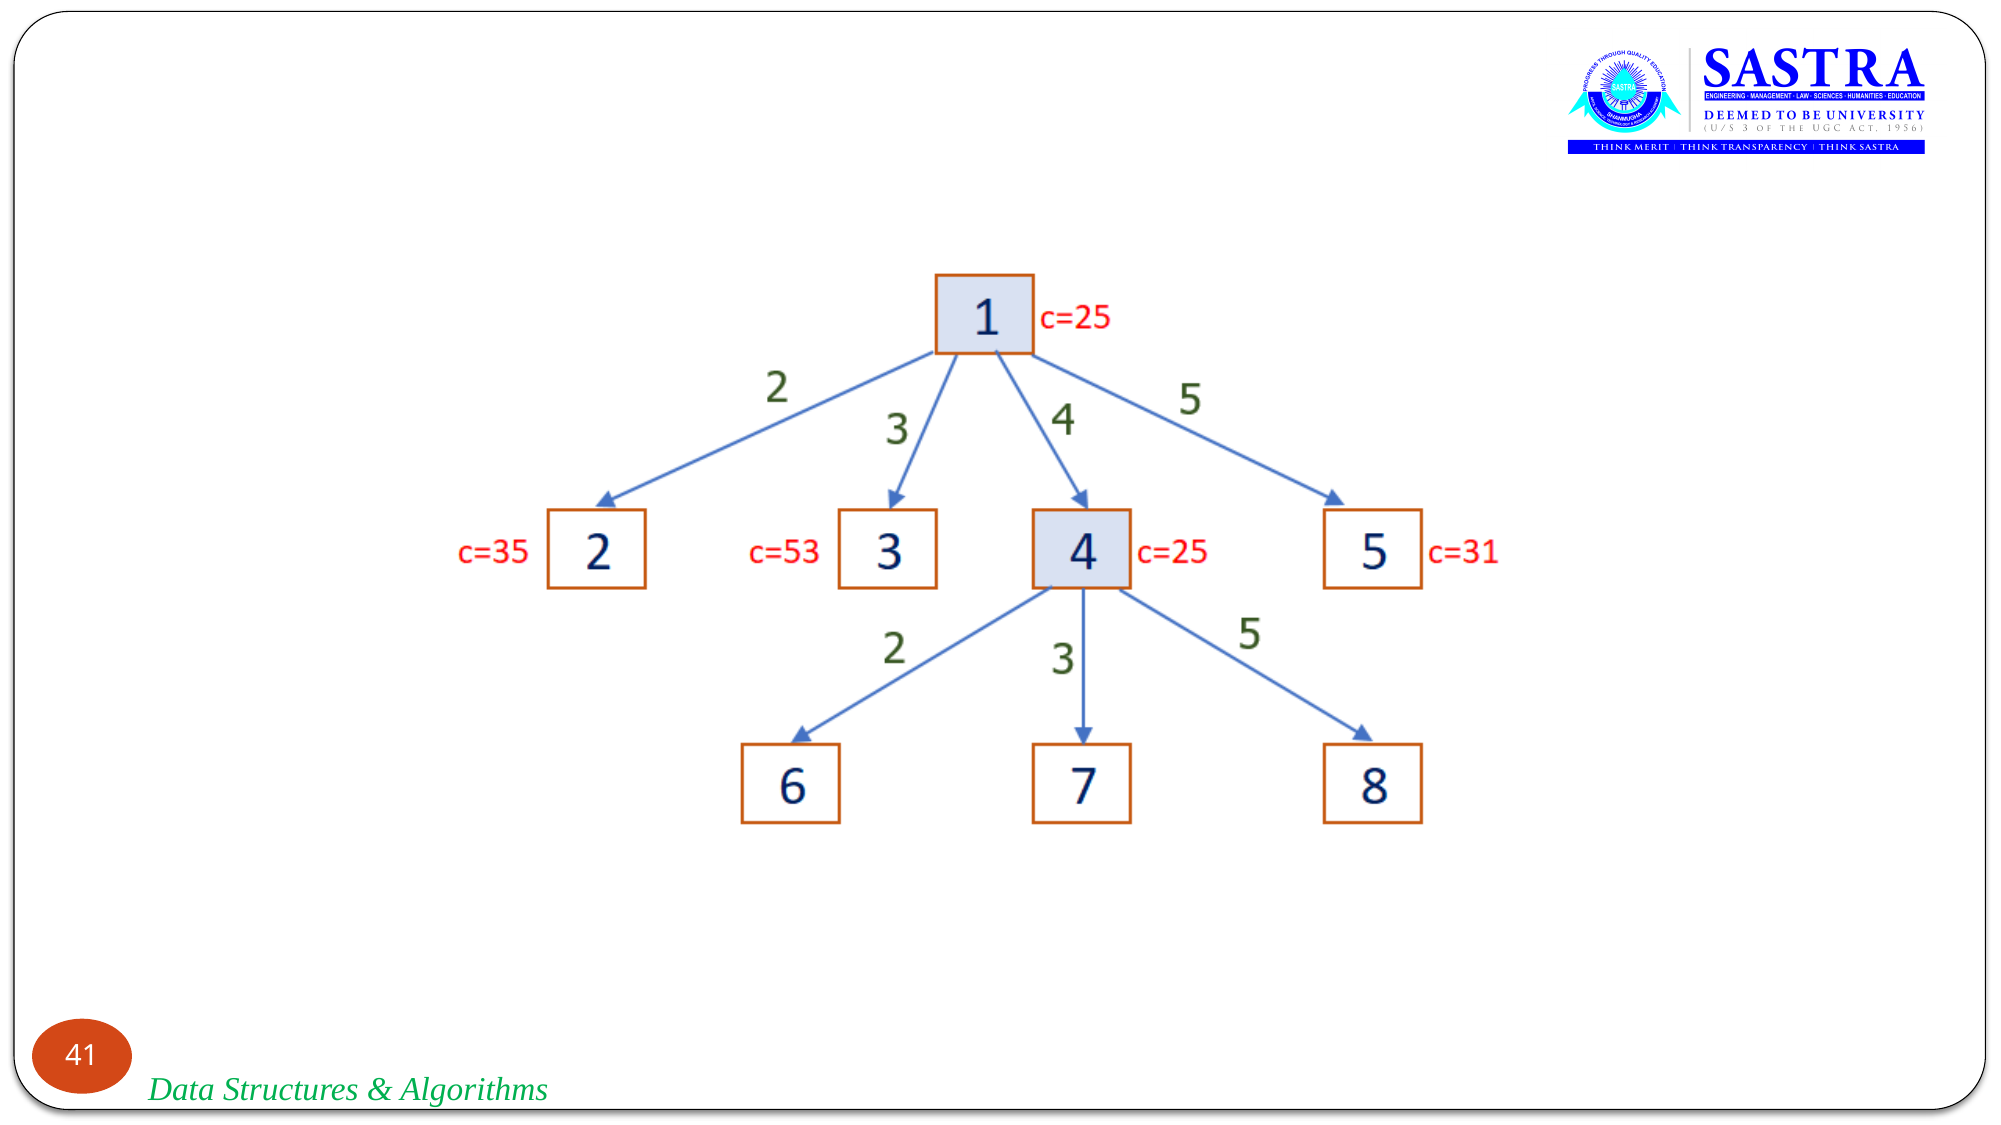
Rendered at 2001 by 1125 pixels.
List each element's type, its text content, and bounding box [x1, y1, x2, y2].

footer Data Structures & Algorithms [133, 1050, 1000, 1125]
picture [1546, 28, 1947, 172]
slide_number 41 [32, 1018, 132, 1094]
picture [450, 237, 1550, 887]
